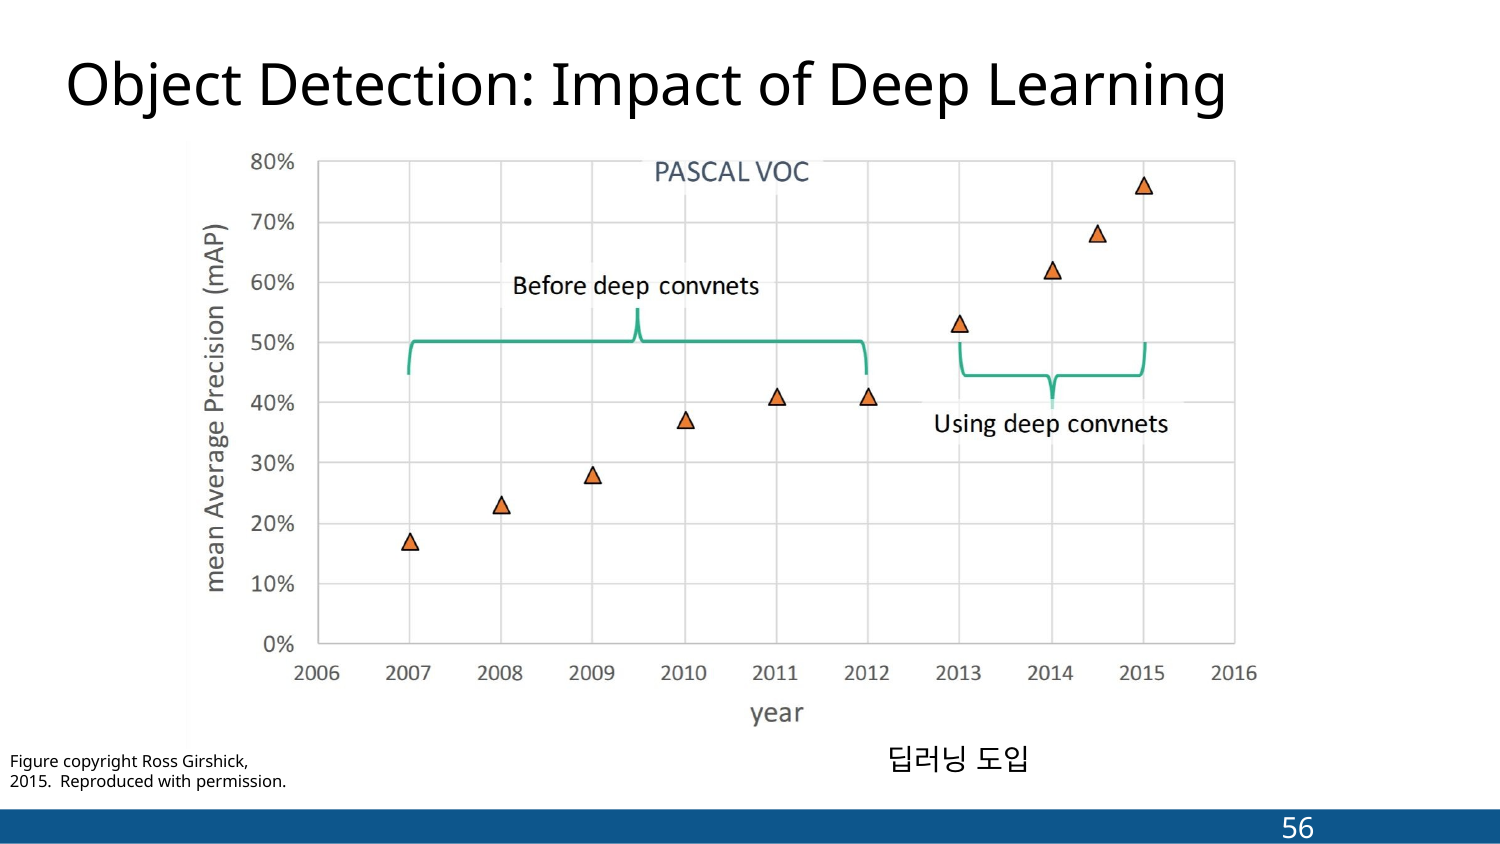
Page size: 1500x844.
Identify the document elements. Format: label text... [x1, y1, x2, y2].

text_box [186, 189, 1261, 749]
slide_number 56 [1275, 800, 1334, 844]
text_box Figure copyright Ross Girshick, 2015. Reproduced with permission. [8, 748, 290, 791]
text_box 딥러닝 도입 [872, 734, 1048, 785]
title Object Detection: Impact of Deep Learning [62, 45, 1334, 189]
